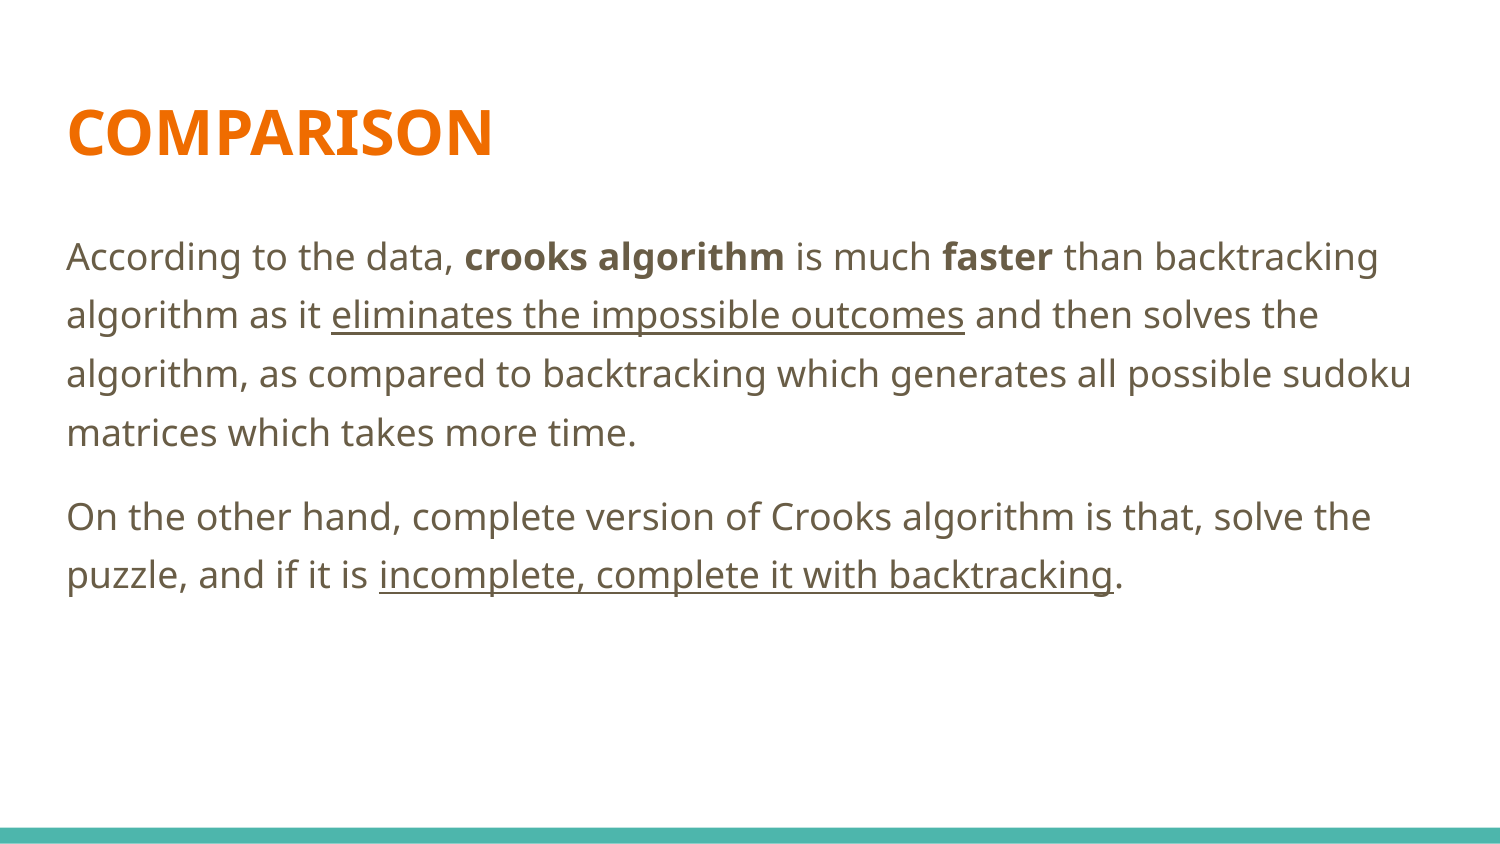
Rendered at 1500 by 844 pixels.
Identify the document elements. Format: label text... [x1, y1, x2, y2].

list According to the data, crooks algorithm is much faster than backtracking algorithm as it eliminates the impossible outcomes and then solves the algorithm, as compared to backtracking which generates all possible sudoku matrices which takes more time. On the other hand, complete version of Crooks algorithm is that, solve the puzzle, and if it is incomplete, complete it with backtracking. [51, 207, 1449, 750]
title COMPARISON [51, 72, 1449, 189]
